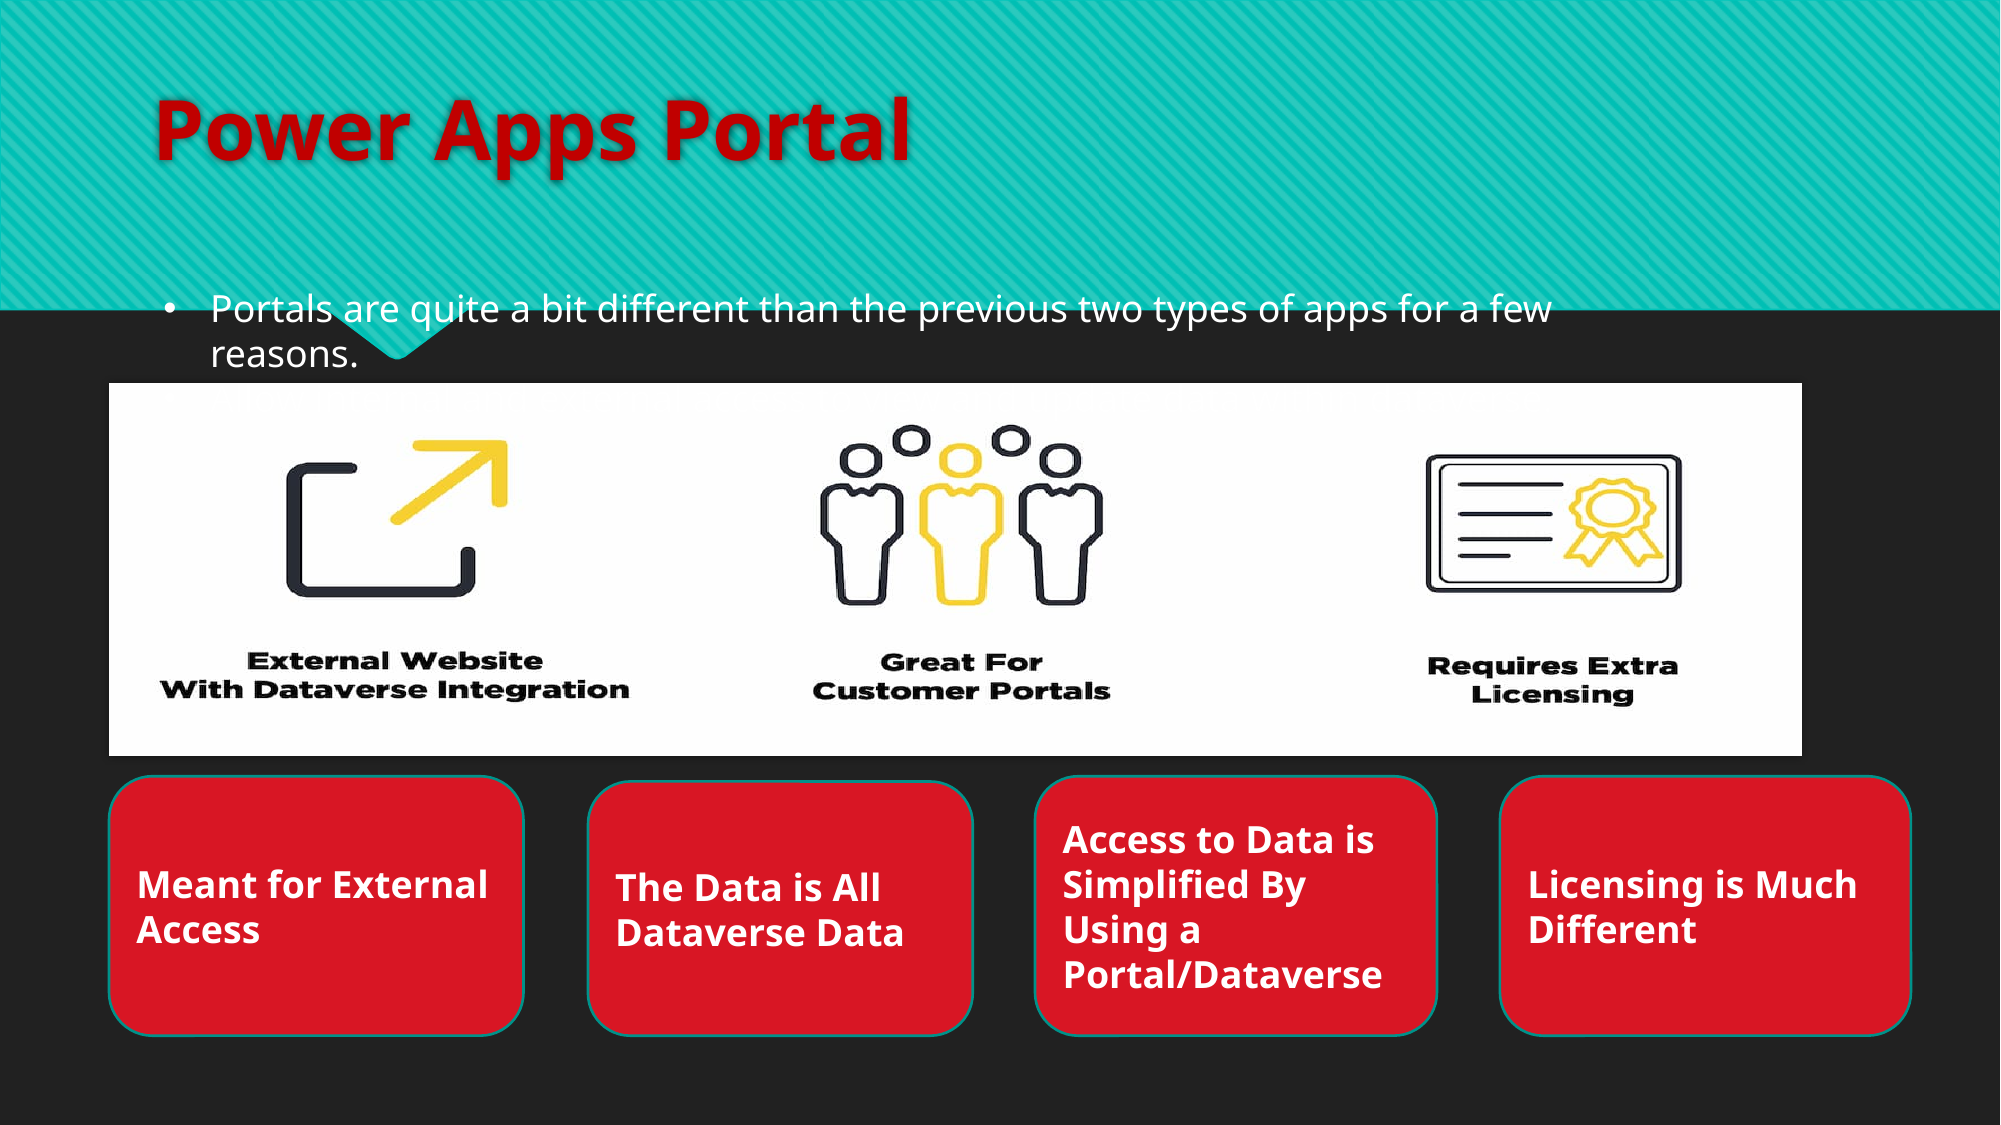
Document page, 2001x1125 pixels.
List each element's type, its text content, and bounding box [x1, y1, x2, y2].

text_box Portals are quite a bit different than the previous two types of apps for a few reasons. Allow internal and external access to view and update data within dataverse. [148, 277, 1675, 383]
text_box Licensing is Much Different [1498, 774, 1913, 1038]
title Power Apps Portal [137, 59, 1863, 185]
text_box Access to Data is Simplified By Using a Portal/Dataverse [1033, 774, 1439, 1038]
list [108, 383, 1802, 757]
text_box The Data is All Dataverse Data [586, 780, 975, 1038]
text_box Meant for External Access [107, 774, 525, 1038]
